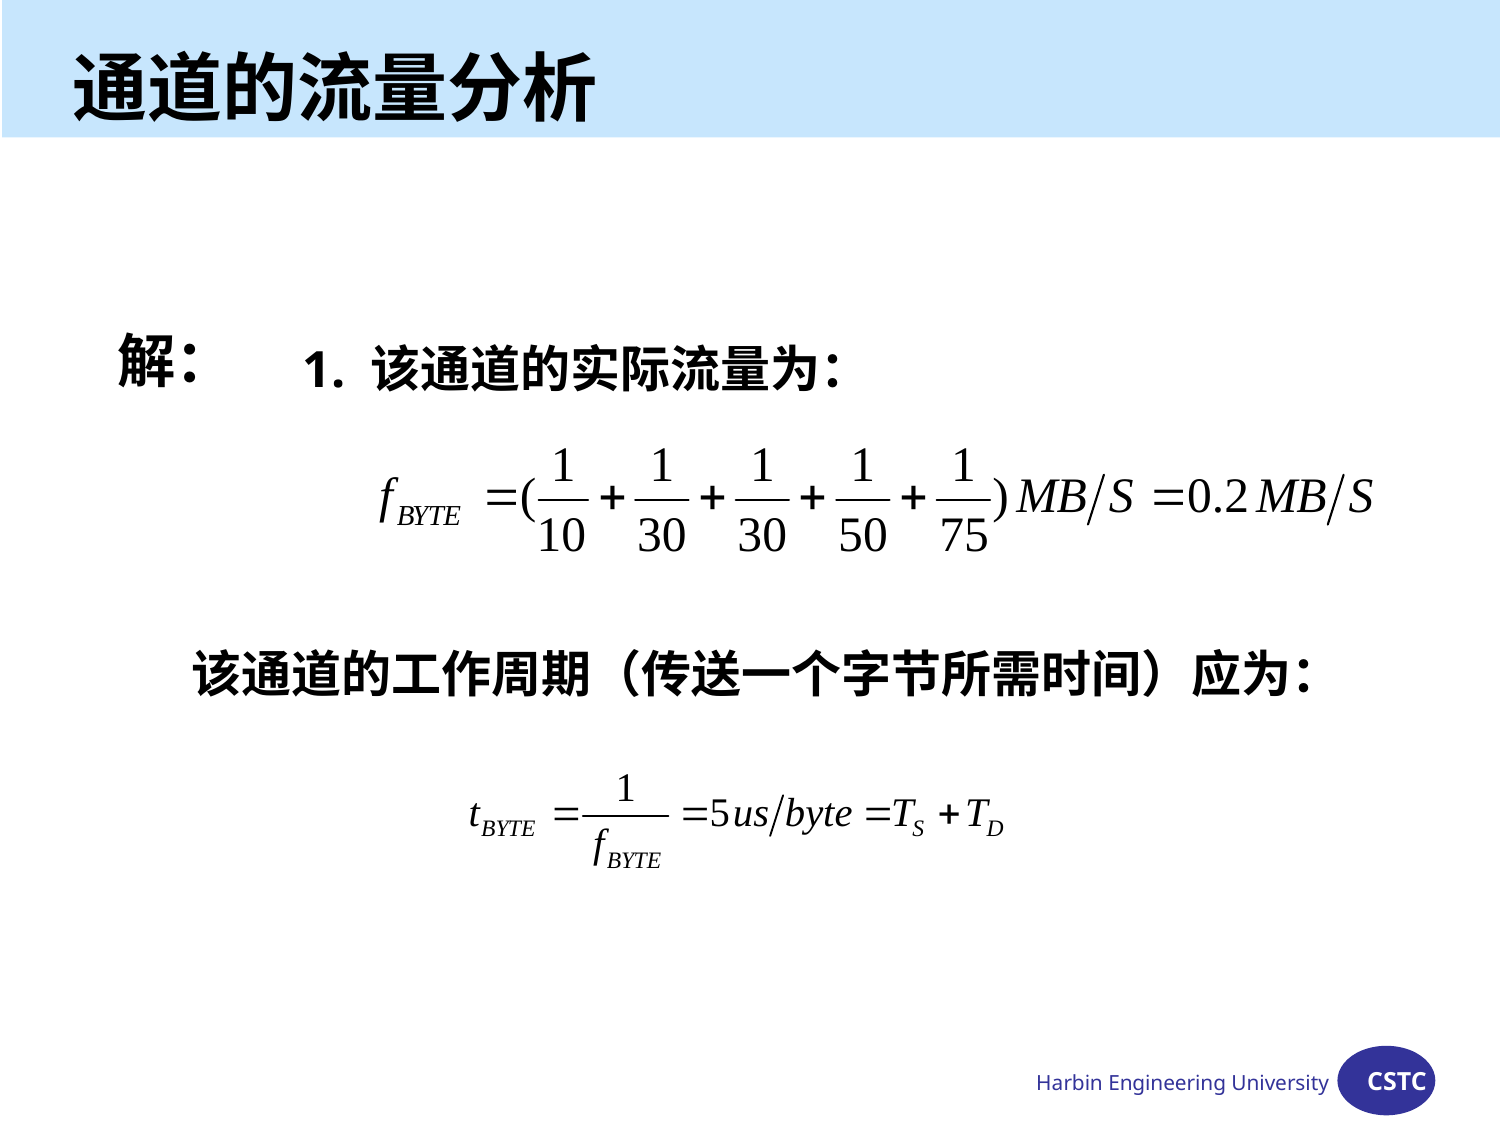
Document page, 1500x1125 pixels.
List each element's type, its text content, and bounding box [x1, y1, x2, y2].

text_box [362, 434, 1388, 563]
text_box 通道的流量分析 [57, 32, 613, 138]
text_box 1. 该通道的实际流量为： [288, 330, 886, 406]
footer Harbin Engineering University [693, 1062, 1344, 1113]
text_box 该通道的工作周期（传送一个字节所需时间）应为： [176, 635, 1357, 711]
text_box 解： [75, 316, 249, 402]
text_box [460, 755, 1015, 883]
